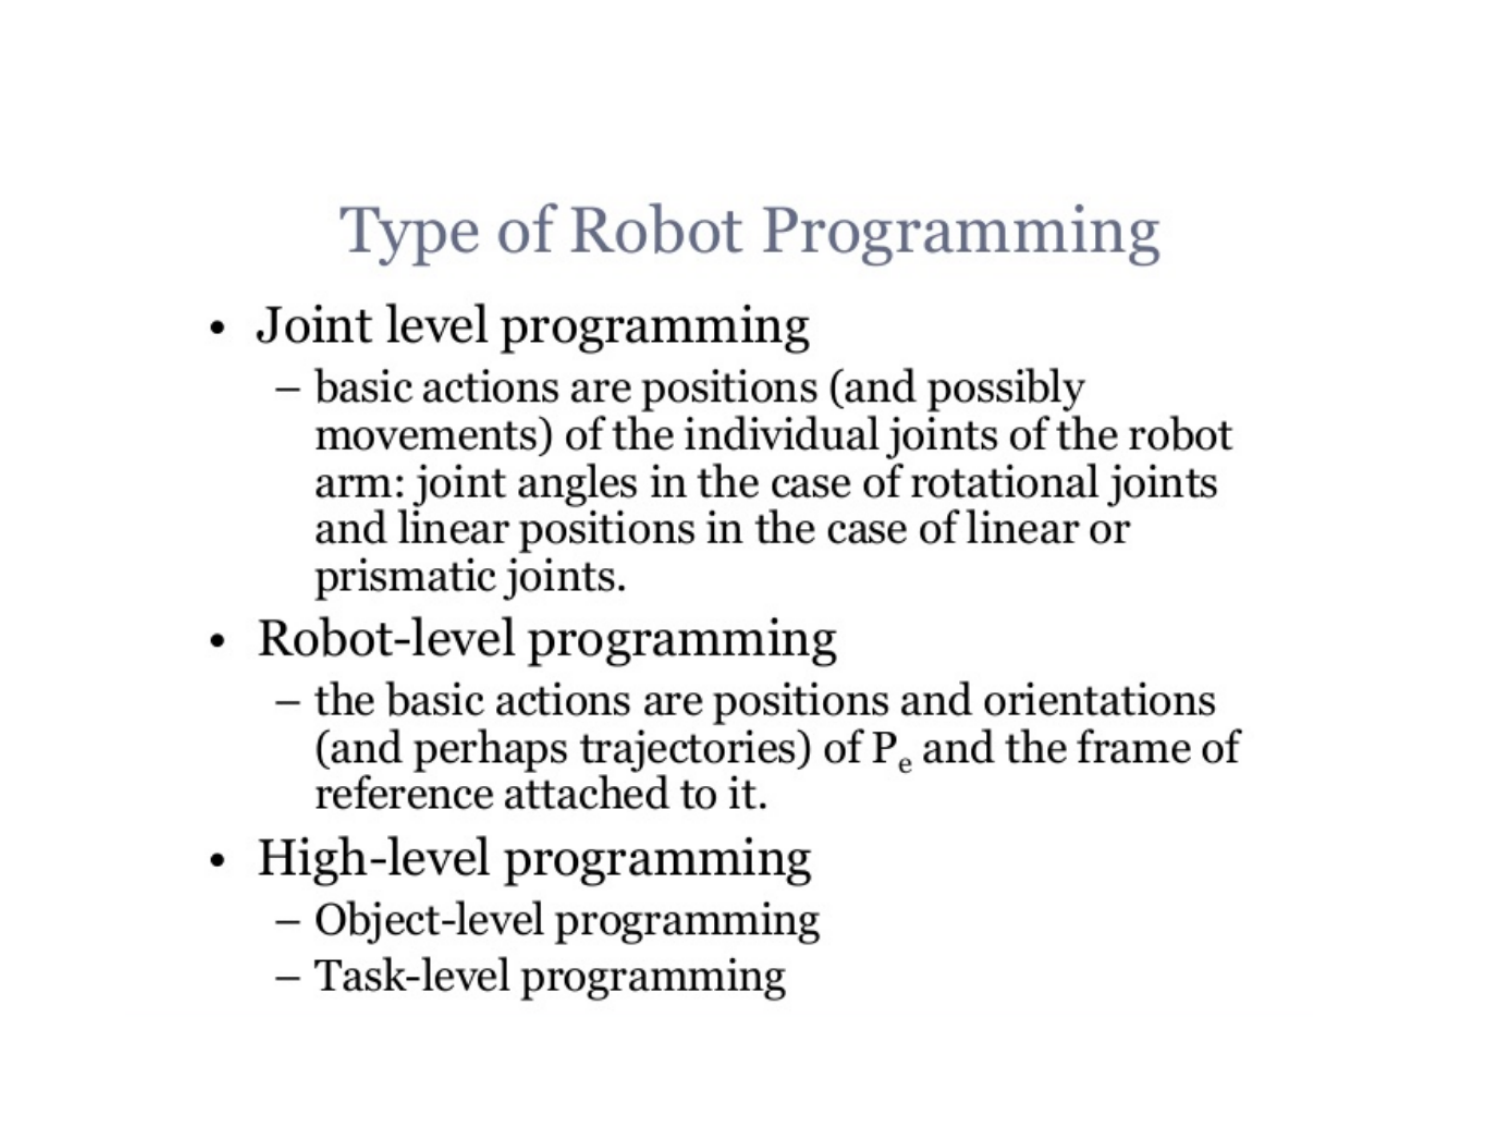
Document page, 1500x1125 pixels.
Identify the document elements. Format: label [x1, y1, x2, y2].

picture [124, 186, 1313, 1018]
